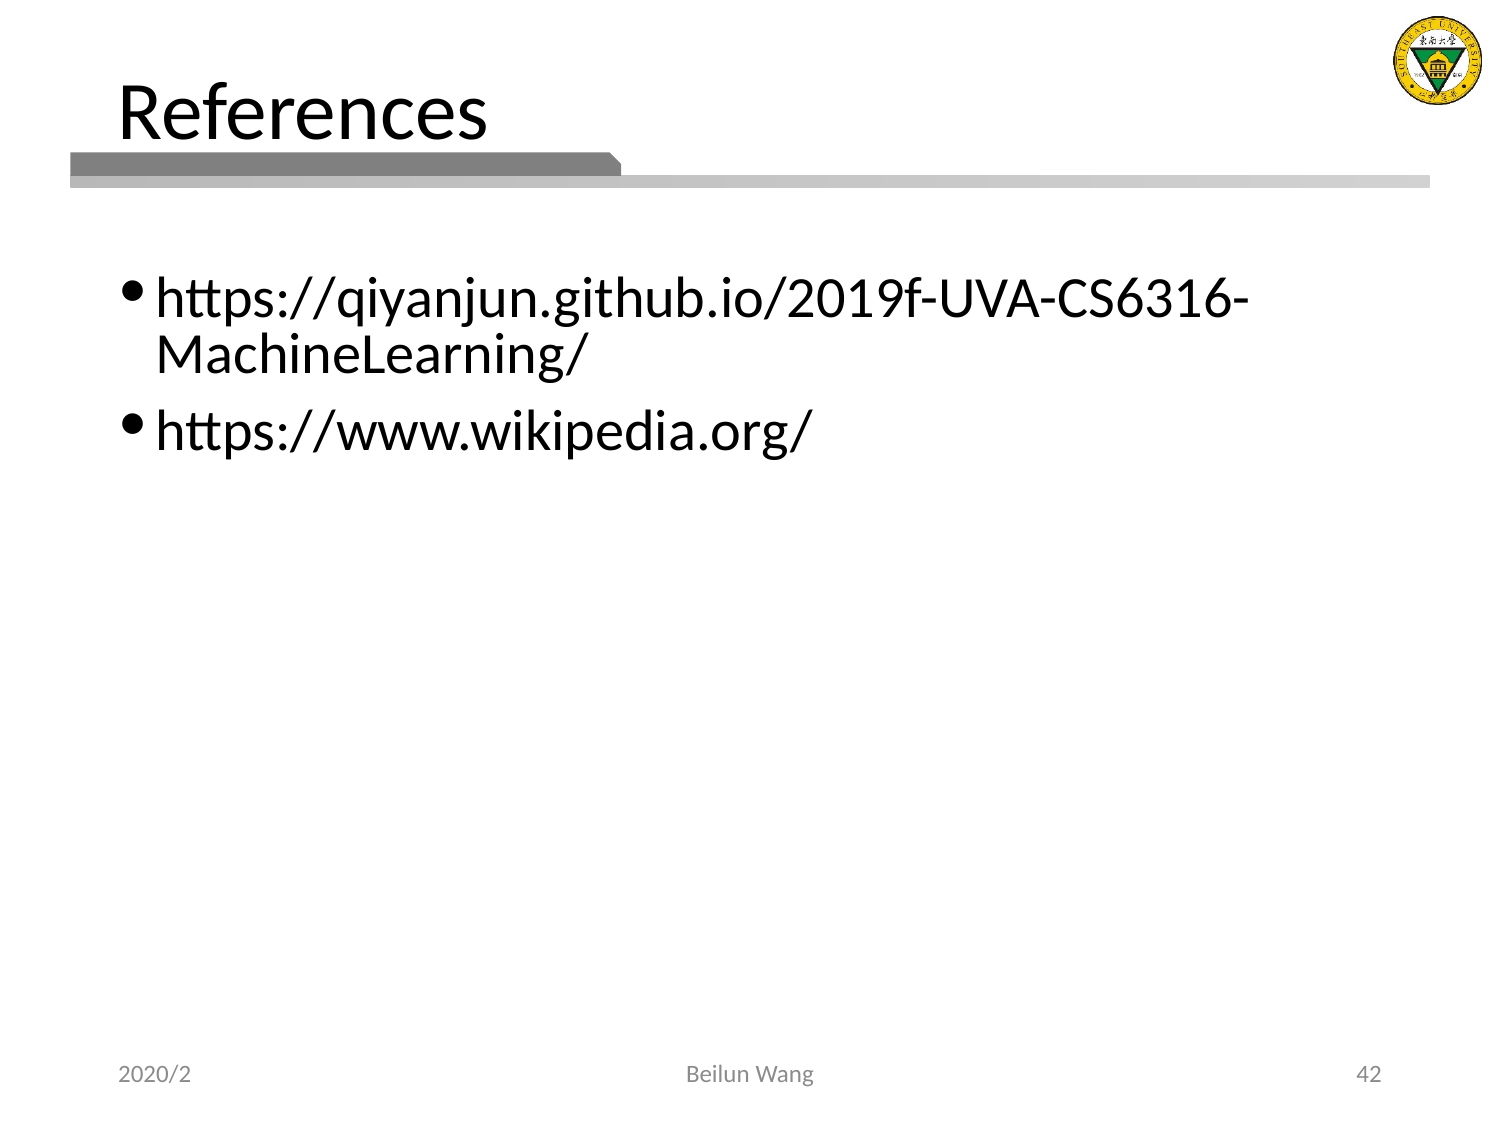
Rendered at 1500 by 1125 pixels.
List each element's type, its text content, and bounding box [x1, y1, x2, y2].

picture [1393, 16, 1482, 105]
slide_number 42 [1059, 1042, 1397, 1103]
slide_number 2020/2 [103, 1042, 441, 1103]
footer Beilun Wang [496, 1042, 1004, 1103]
list https://qiyanjun.github.io/2019f-UVA-CS6316-MachineLearning/ https://www.wikipedia.org/ [103, 264, 1397, 1014]
title References [103, 59, 1361, 156]
